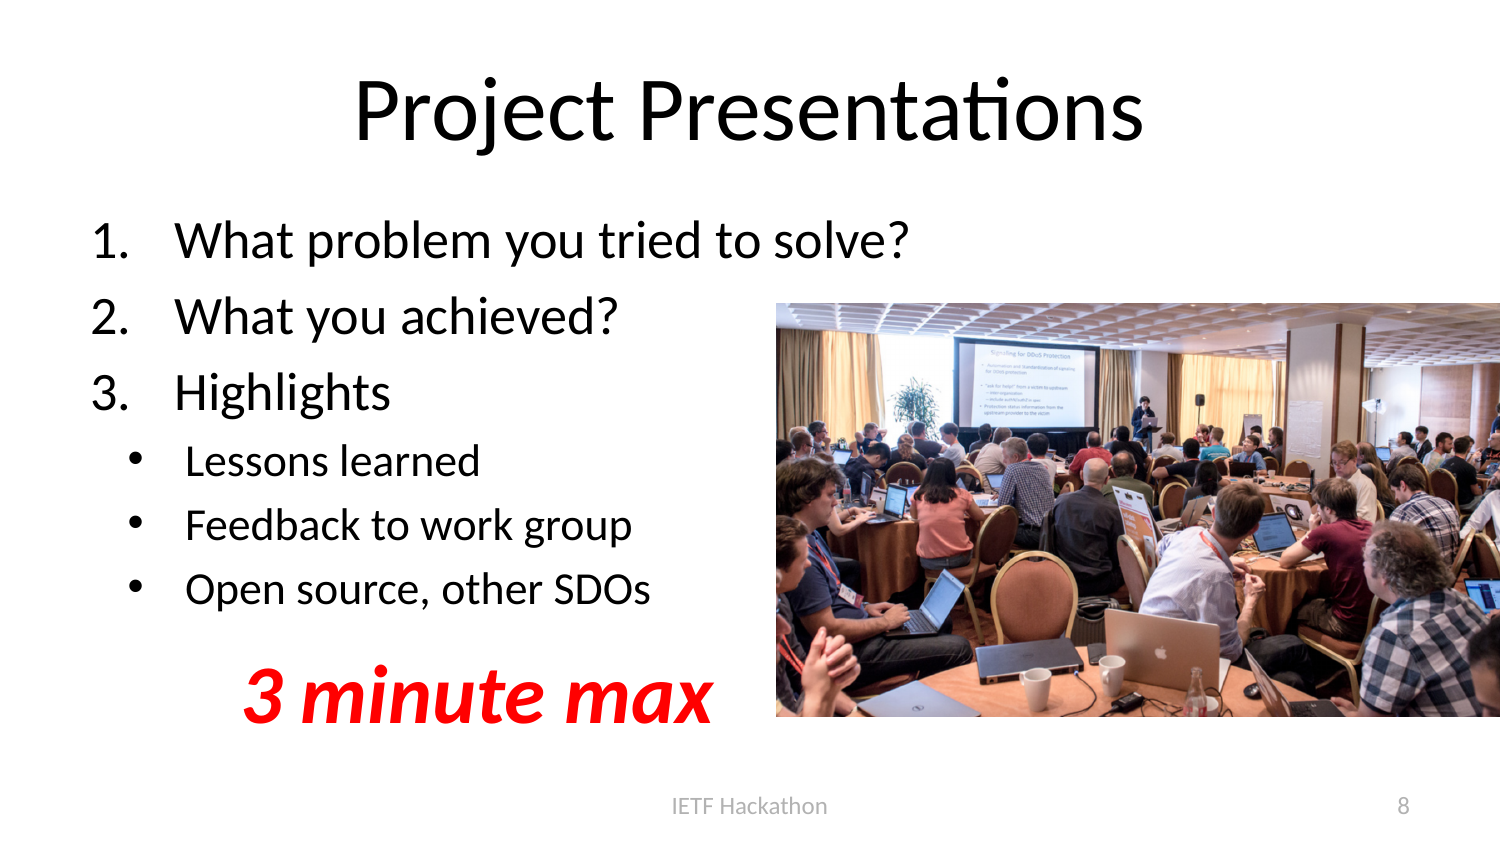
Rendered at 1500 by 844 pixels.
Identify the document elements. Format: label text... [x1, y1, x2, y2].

title Project Presentations [75, 33, 1425, 175]
footer IETF Hackathon [512, 782, 988, 827]
picture [775, 303, 1500, 717]
slide_number 8 [1074, 782, 1425, 827]
list What problem you tried to solve? What you achieved? Highlights Lessons learned Feedback to work group Open source, other SDOs 3 minute max [75, 196, 1041, 783]
